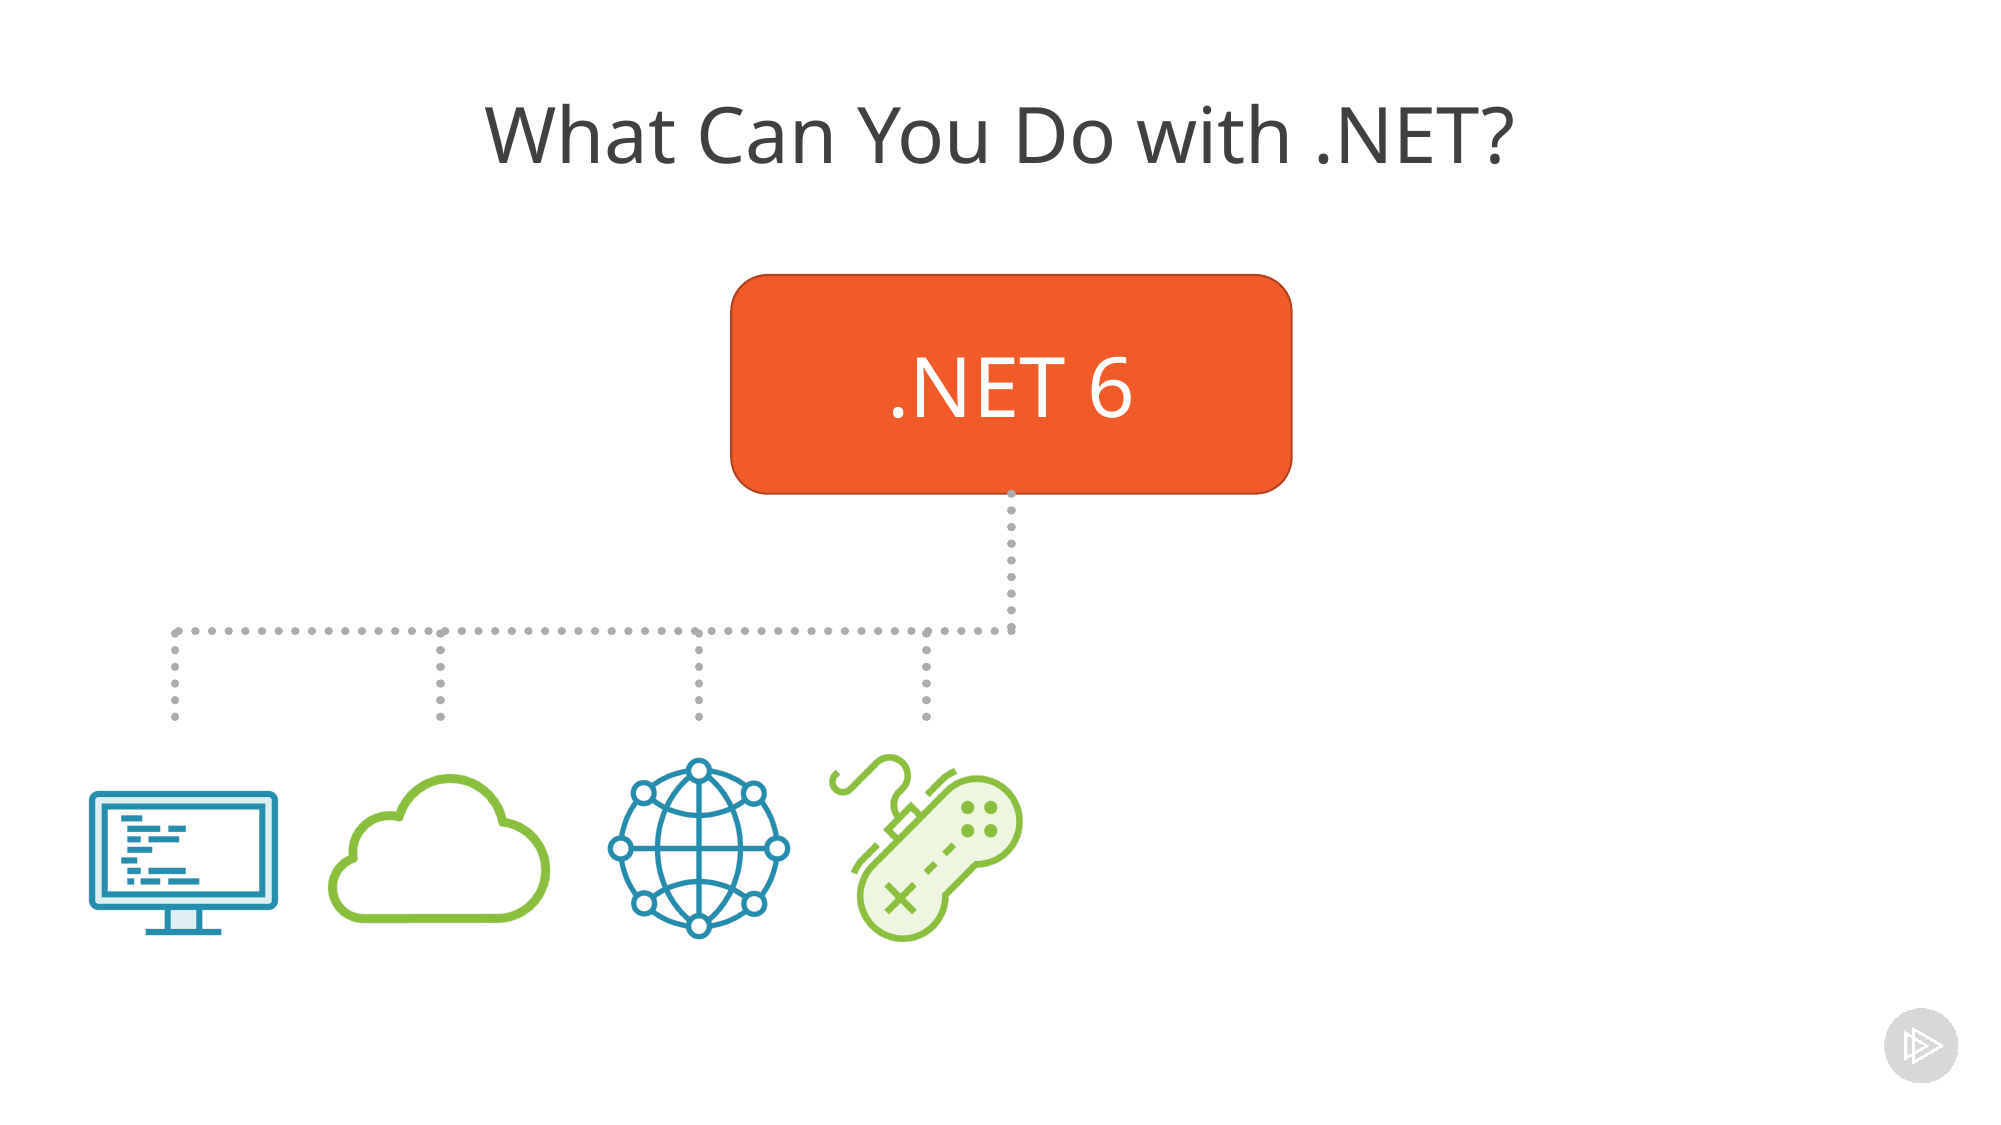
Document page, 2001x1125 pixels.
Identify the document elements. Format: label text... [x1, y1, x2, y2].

picture [606, 756, 792, 941]
picture [827, 752, 1025, 944]
text_box .NET 6 [730, 273, 1293, 495]
picture [325, 771, 553, 926]
title What Can You Do with .NET? [137, 93, 1863, 183]
picture [87, 789, 280, 938]
